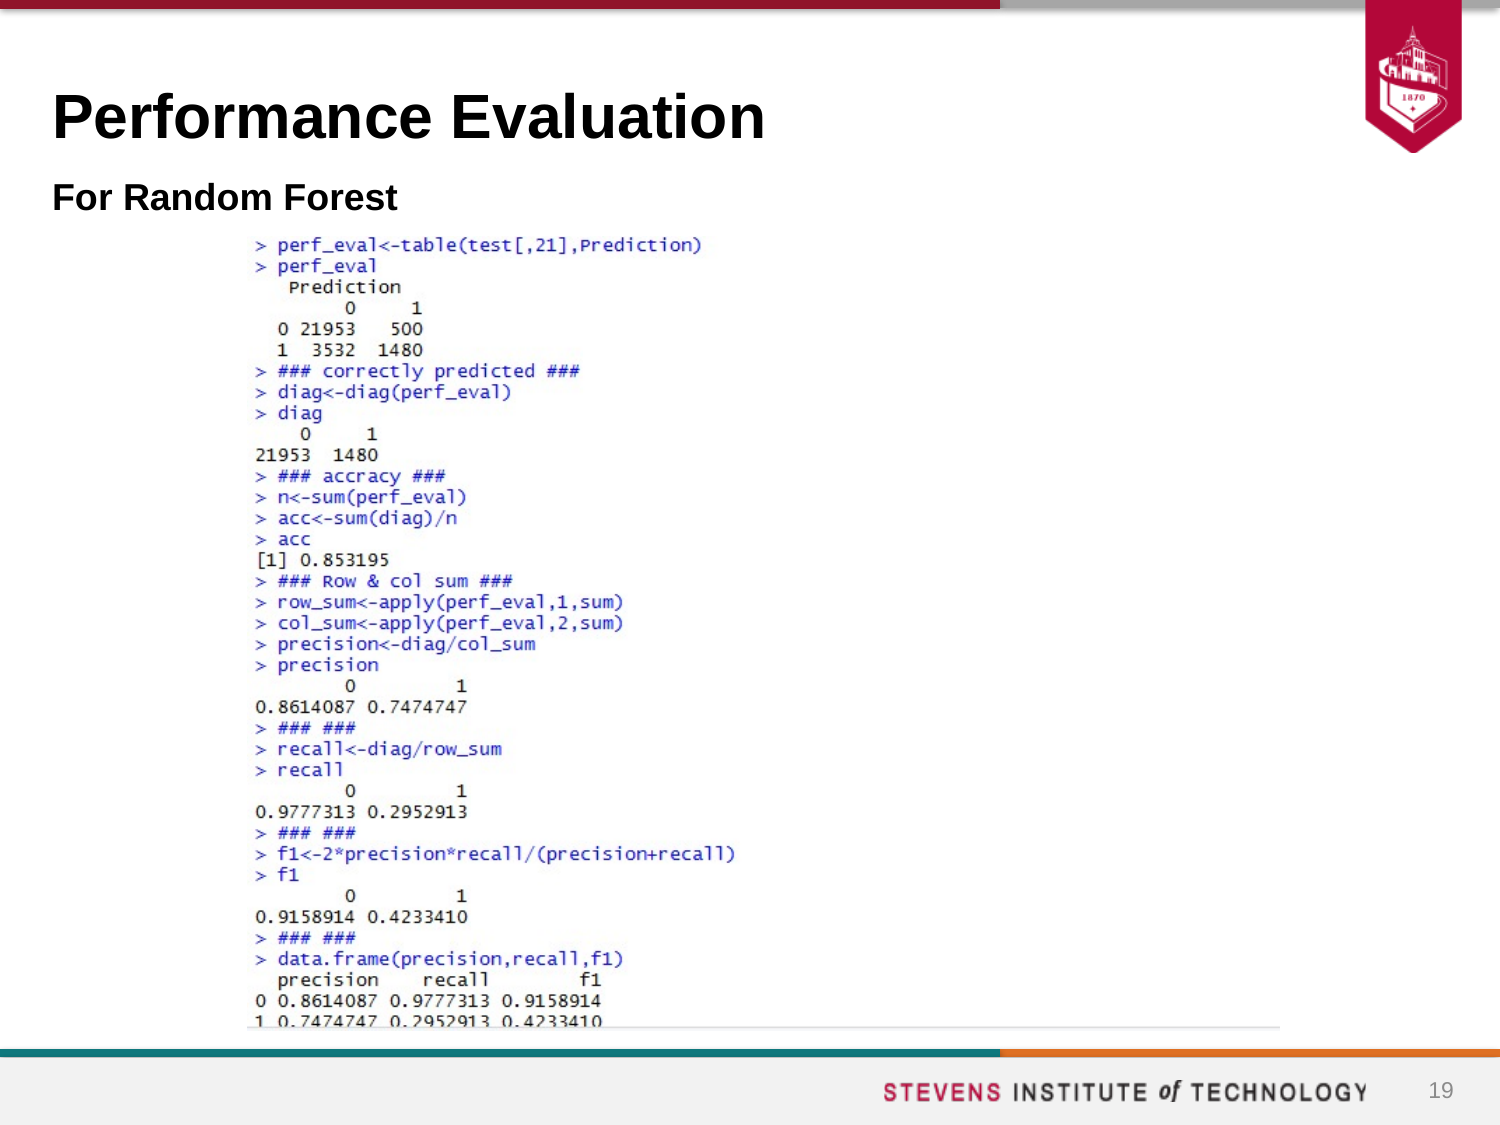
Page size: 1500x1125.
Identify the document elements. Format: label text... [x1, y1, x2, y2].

picture [247, 236, 1280, 1031]
slide_number 19 [1401, 1059, 1481, 1120]
title Performance Evaluation [37, 68, 1236, 157]
list For Random Forest [37, 165, 1463, 232]
